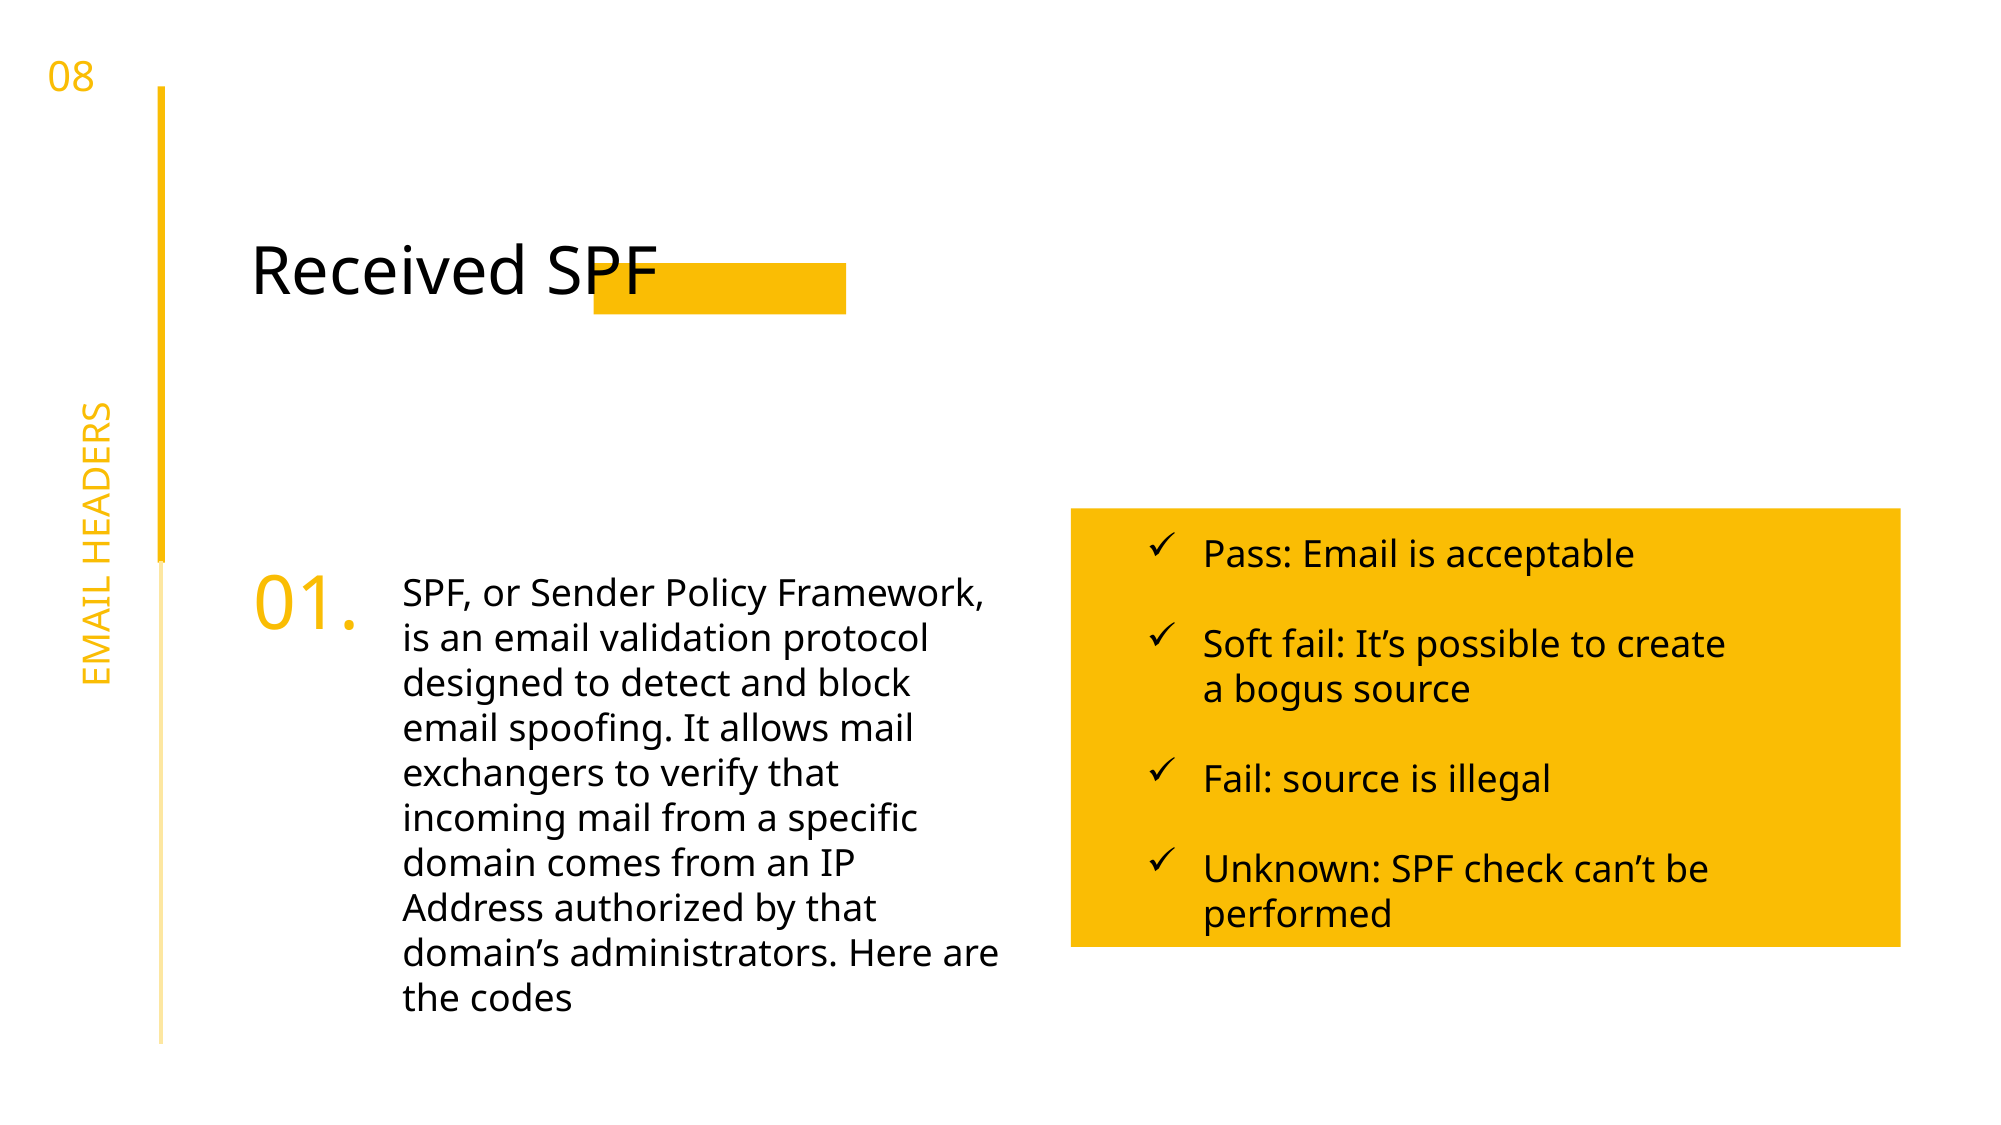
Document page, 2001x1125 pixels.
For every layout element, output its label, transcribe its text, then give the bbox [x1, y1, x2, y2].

text_box [592, 262, 848, 316]
text_box Received SPF [235, 220, 816, 315]
text_box 08 [32, 42, 131, 108]
text_box EMAIL HEADERS [64, 238, 125, 702]
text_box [238, 546, 1017, 941]
text_box Pass: Email is acceptable Soft fail: It’s possible to create a bogus source Fail: source is illegal Unknown: SPF check can’t be performed [1131, 522, 1761, 943]
text_box [1069, 507, 1902, 948]
text_box [156, 85, 167, 564]
